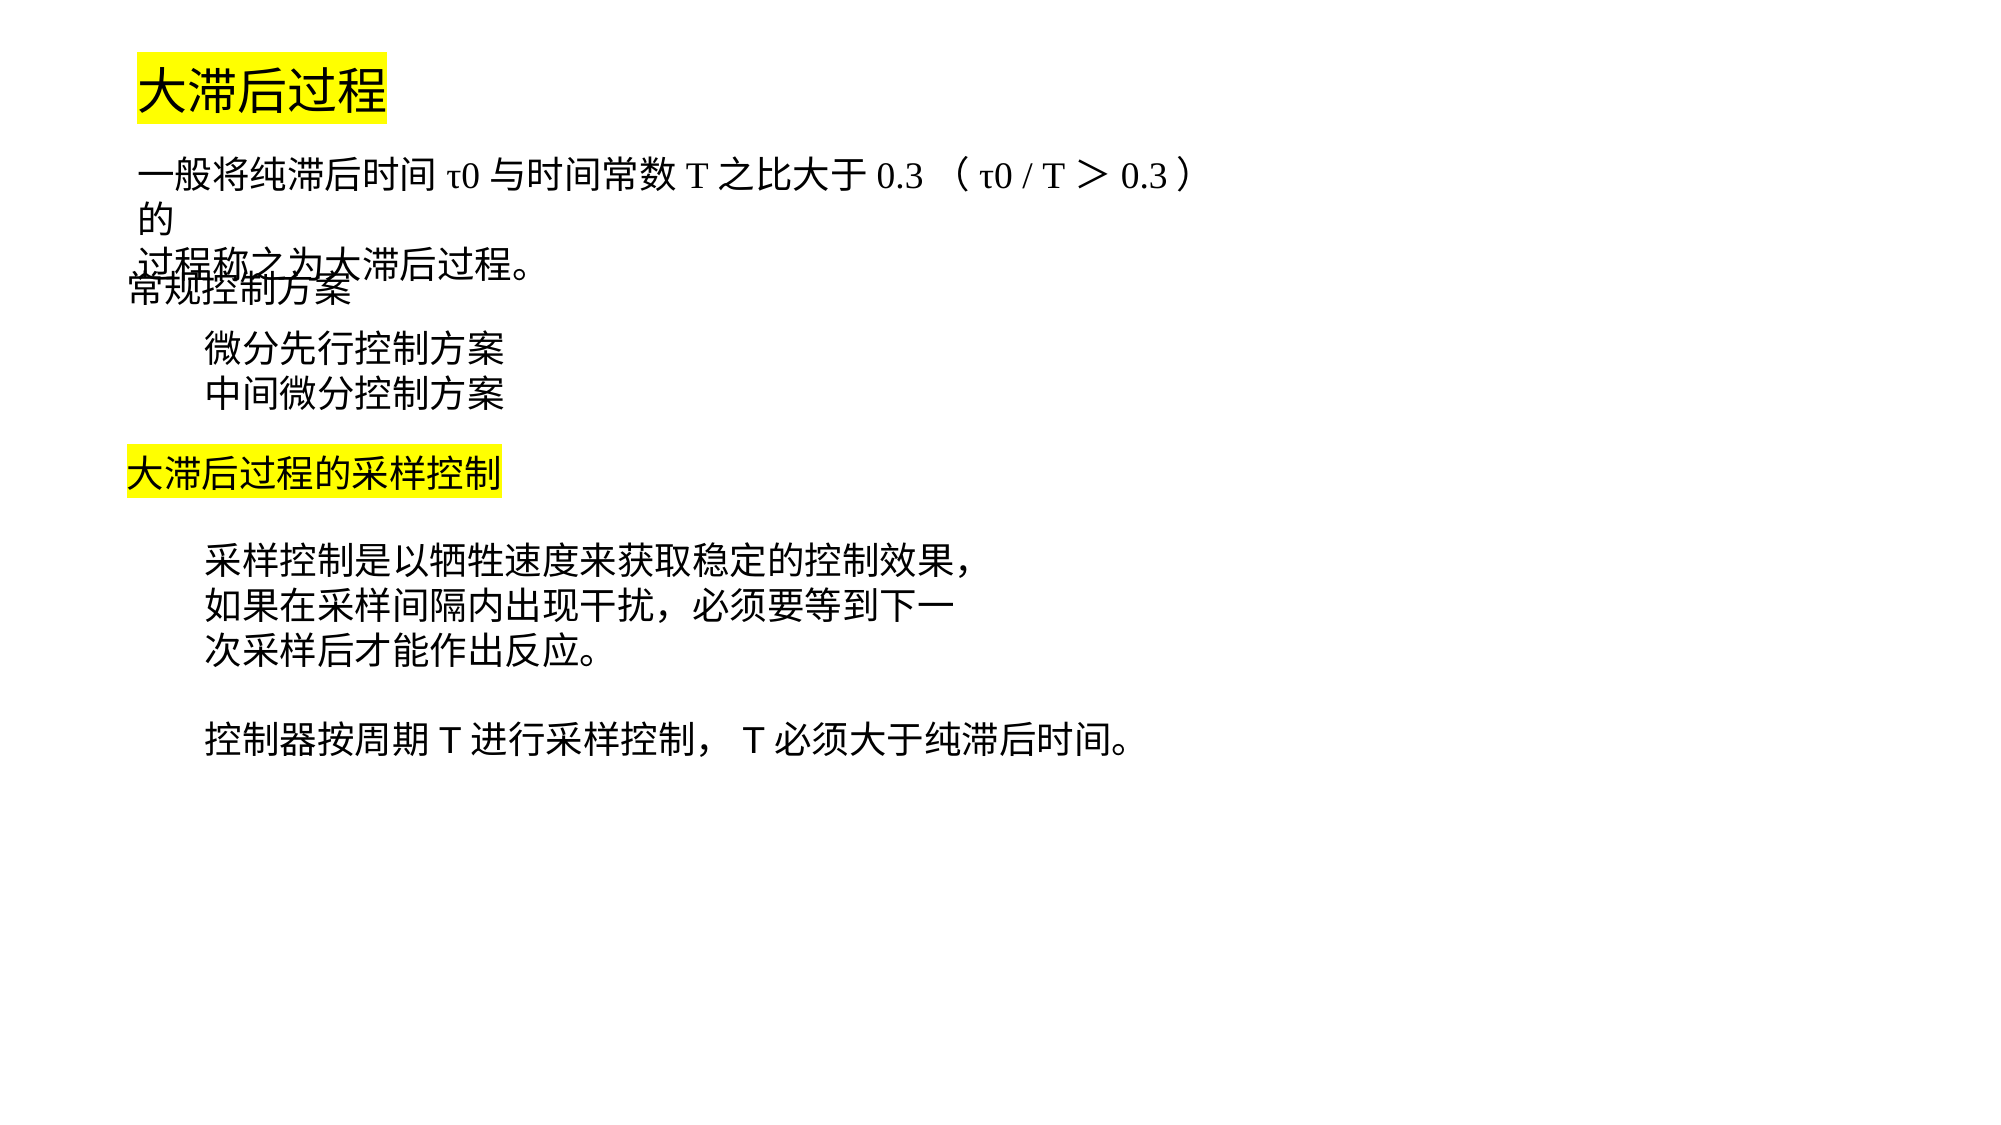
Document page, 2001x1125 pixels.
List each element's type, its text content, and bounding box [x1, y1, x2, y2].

text_box 微分先行控制方案 中间微分控制方案 [190, 318, 1191, 423]
text_box 大滞后过程 [122, 52, 1123, 127]
text_box 控制器按周期T进行采样控制，T必须大于纯滞后时间。 [190, 708, 1191, 813]
text_box 大滞后过程的采样控制 [111, 442, 1112, 502]
text_box 常规控制方案 [111, 257, 1112, 318]
text_box 采样控制是以牺牲速度来获取稳定的控制效果，如果在采样间隔内出现干扰，必须要等到下一次采样后才能作出反应。 [190, 529, 987, 680]
text_box 一般将纯滞后时间τ0与时间常数T之比大于0.3（τ0 / T＞0.3）的 过程称之为大滞后过程。 [122, 143, 1258, 294]
